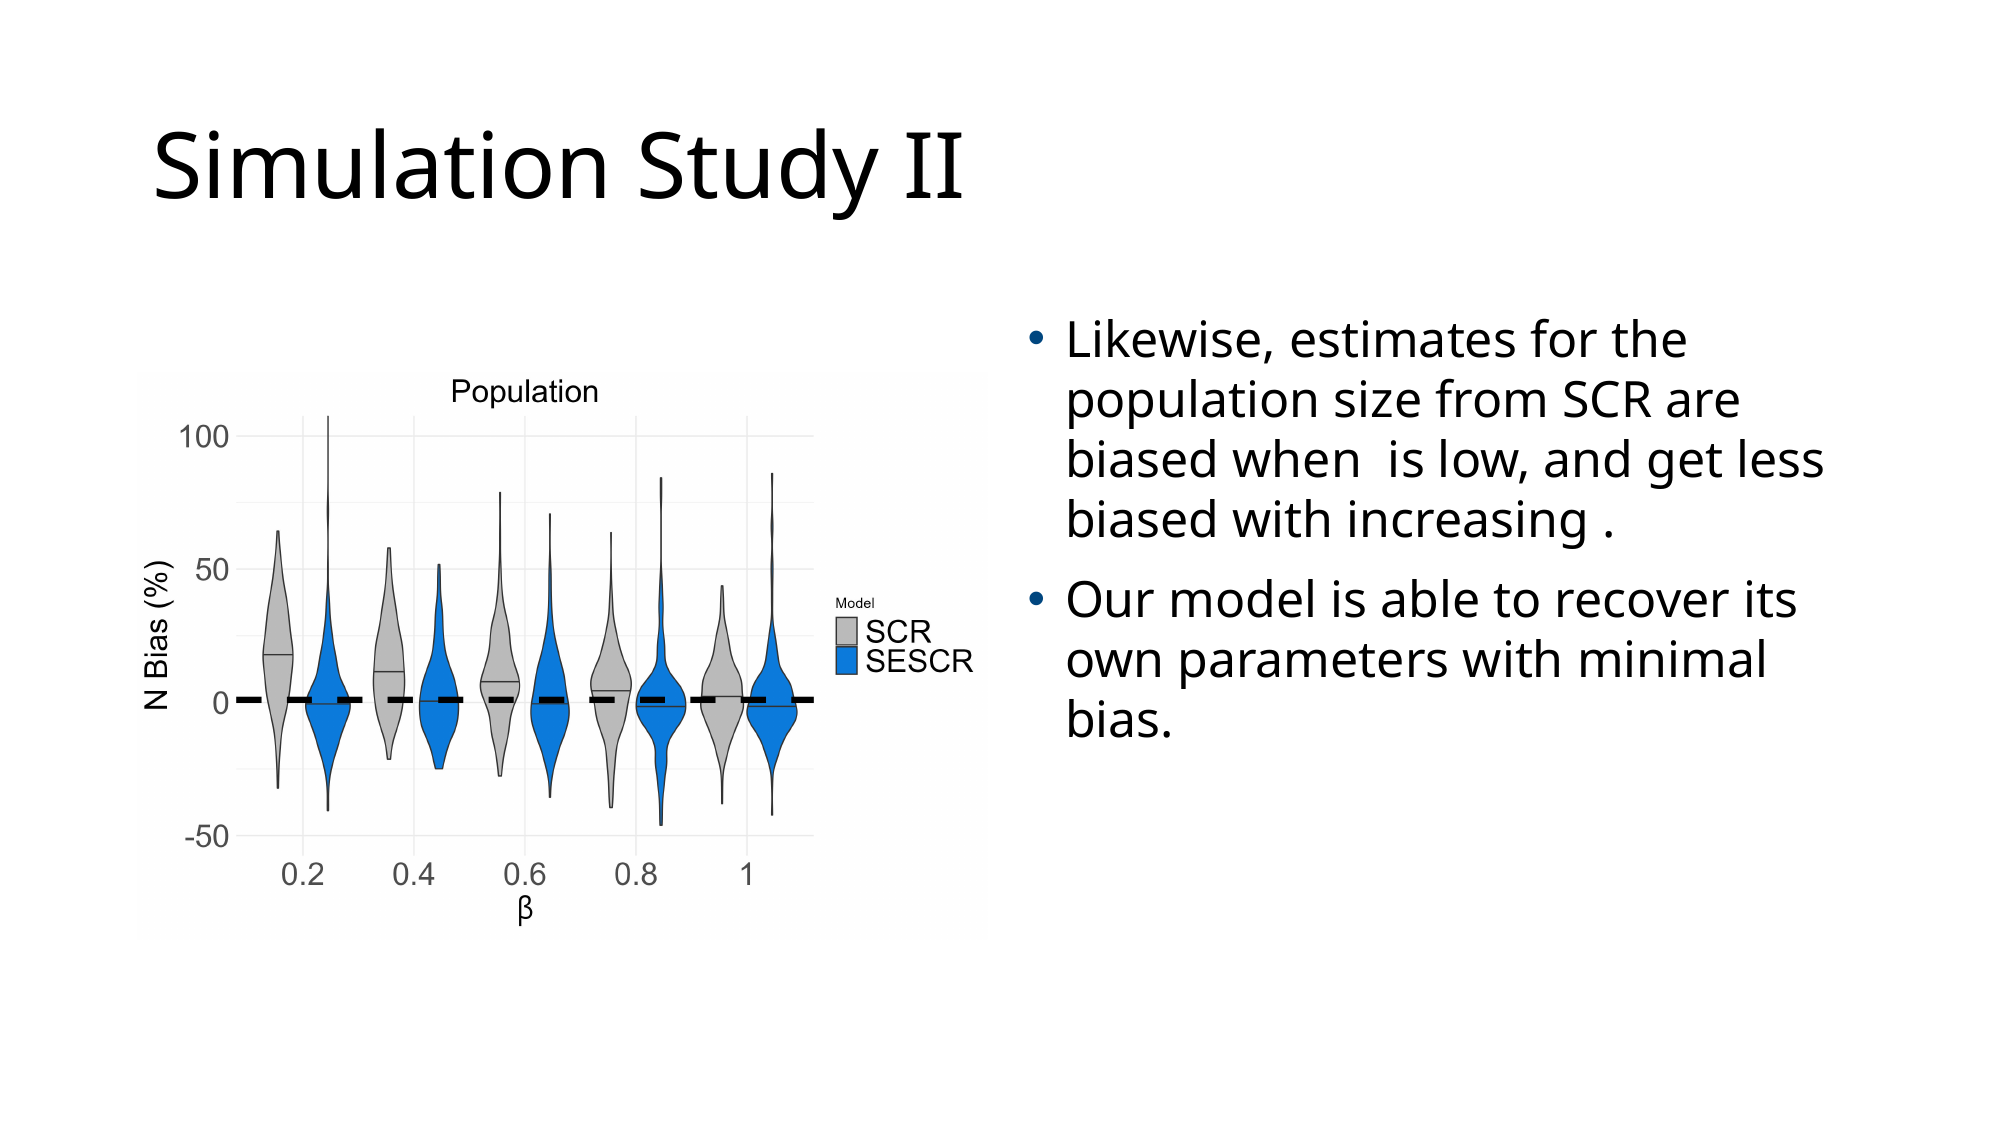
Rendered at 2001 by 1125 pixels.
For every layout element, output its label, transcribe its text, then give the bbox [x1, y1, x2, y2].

title Simulation Study II [137, 59, 1863, 278]
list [136, 372, 988, 941]
